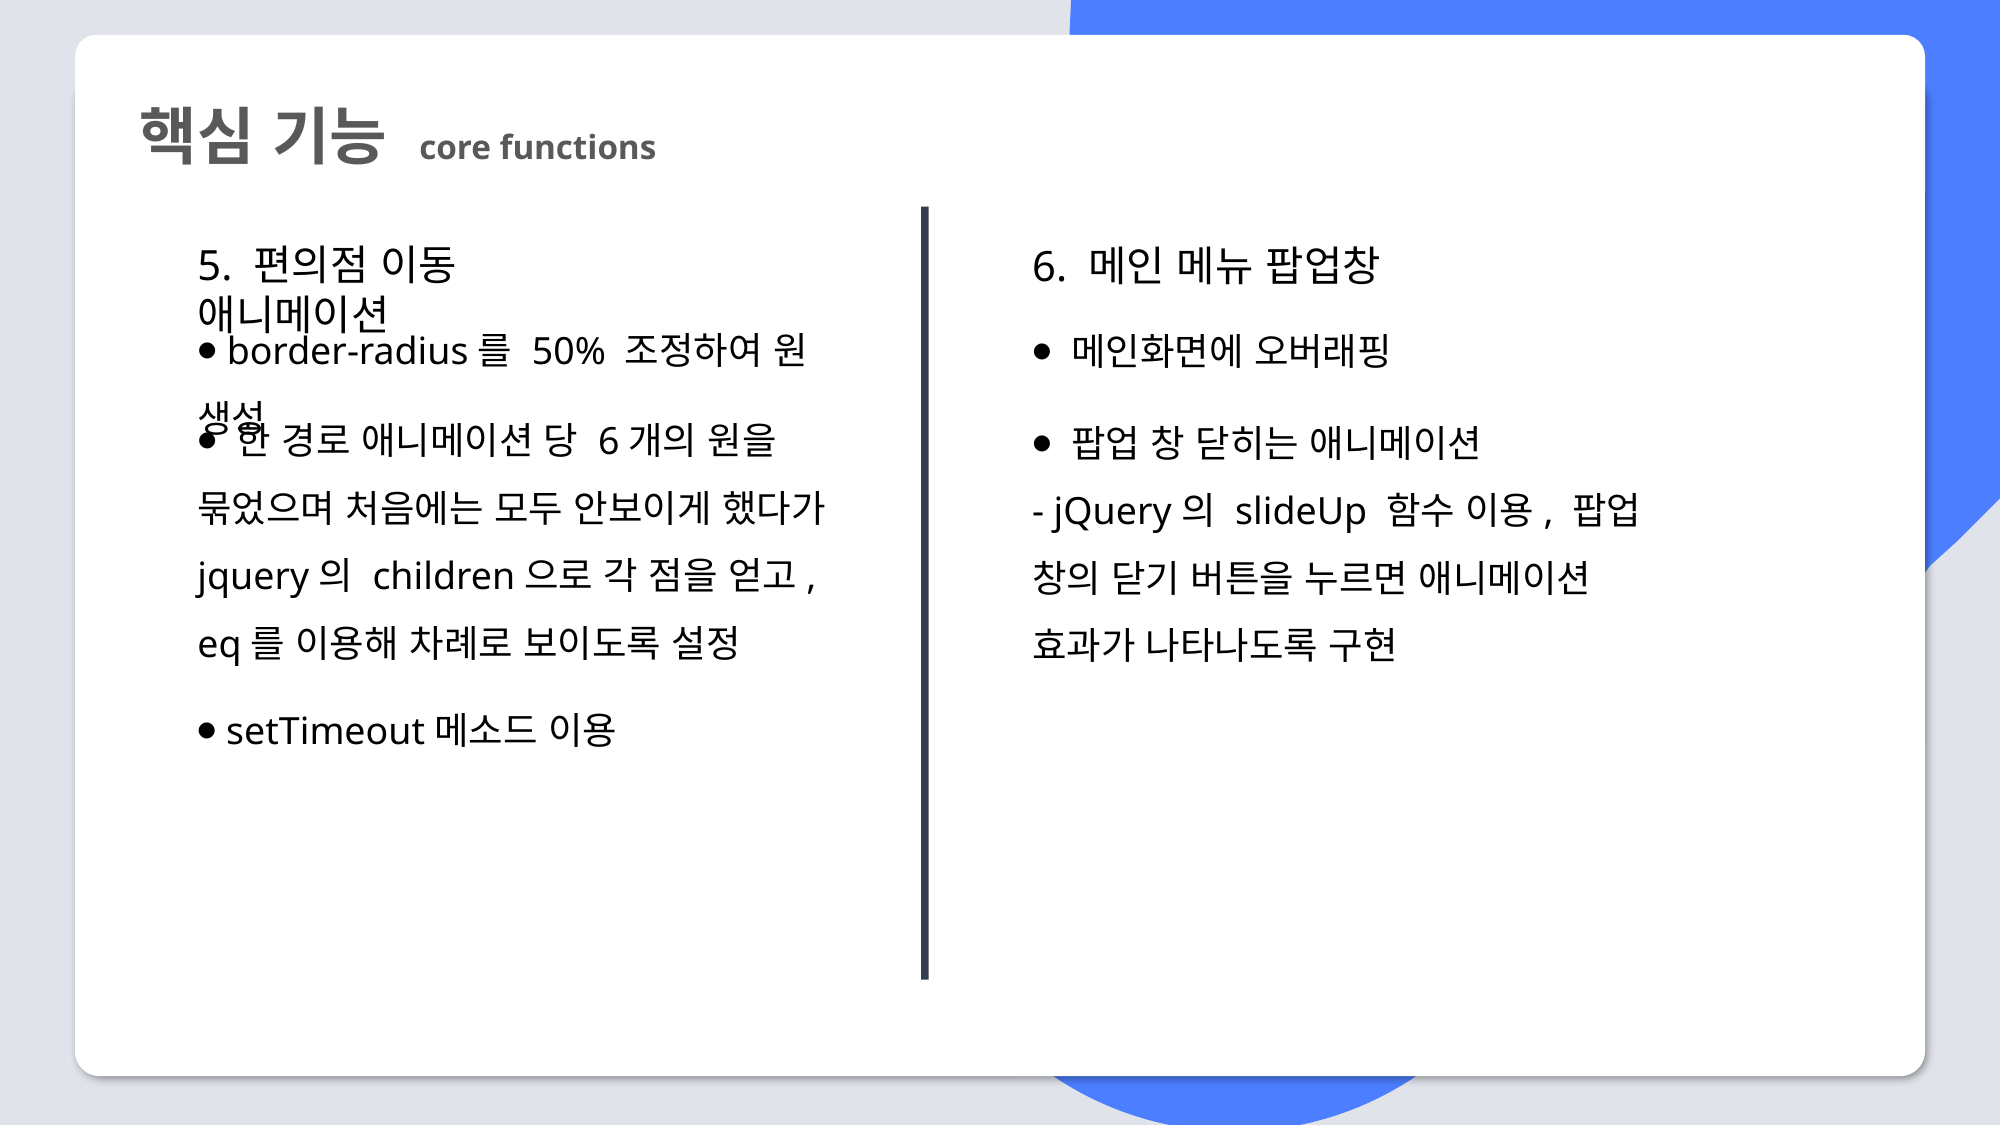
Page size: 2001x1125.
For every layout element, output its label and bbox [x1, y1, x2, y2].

text_box [1065, 1085, 1405, 1125]
text_box [74, 34, 1925, 1077]
text_box [1068, 0, 2000, 565]
text_box [1017, 232, 1713, 740]
text_box [181, 231, 878, 761]
